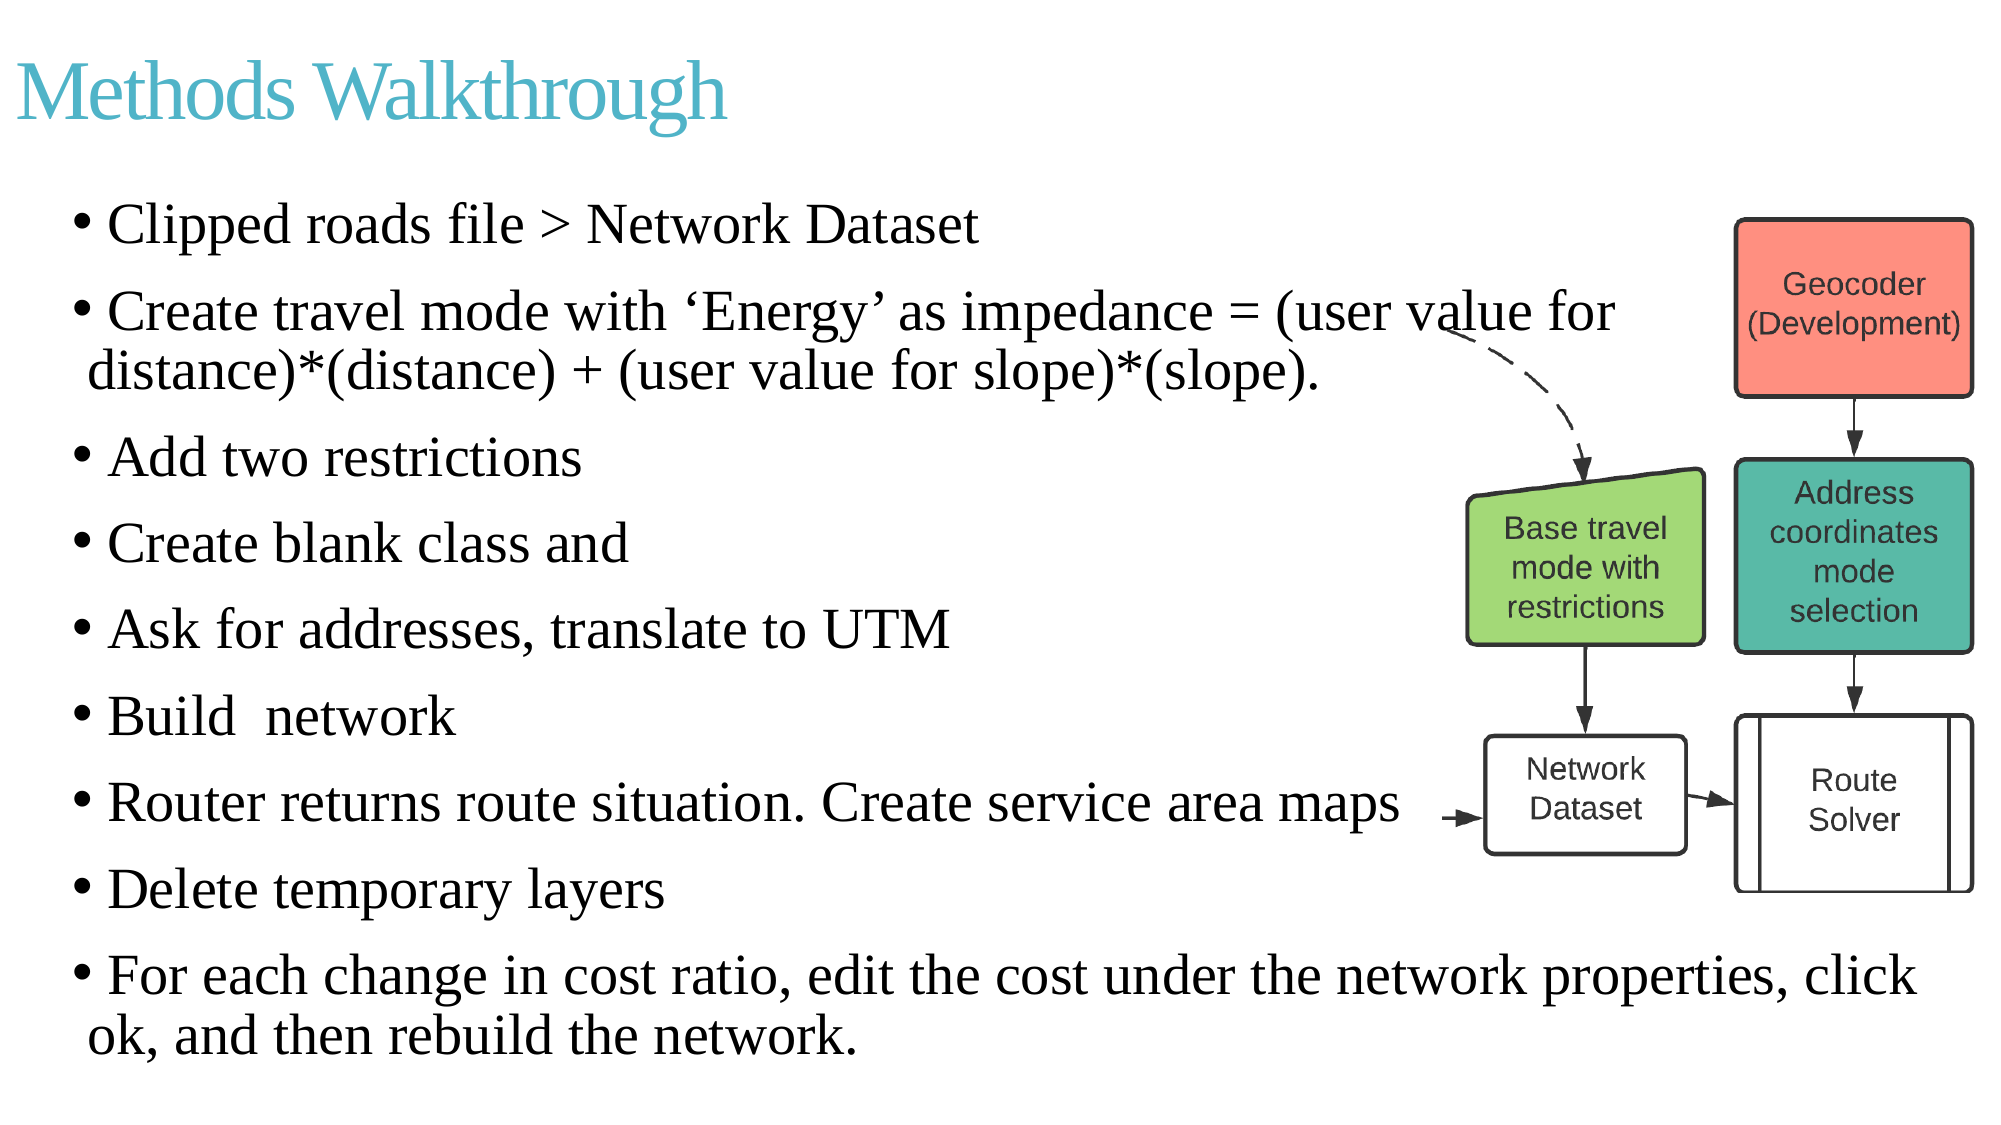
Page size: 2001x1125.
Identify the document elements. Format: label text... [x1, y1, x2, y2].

text_box Methods Walkthrough [0, 41, 1768, 237]
list Clipped roads file > Network Dataset Create travel mode with ‘Energy’ as impedance = (user value for distance)*(distance) + (user value for slope)*(slope). Add two restrictions Create blank class and Ask for addresses, translate to UTM Build network Router returns route situation. Create service area maps Delete temporary layers For each change in cost ratio, edit the cost under the network properties, click ok, and then rebuild the network. [57, 237, 1974, 1125]
picture [1441, 191, 2000, 893]
